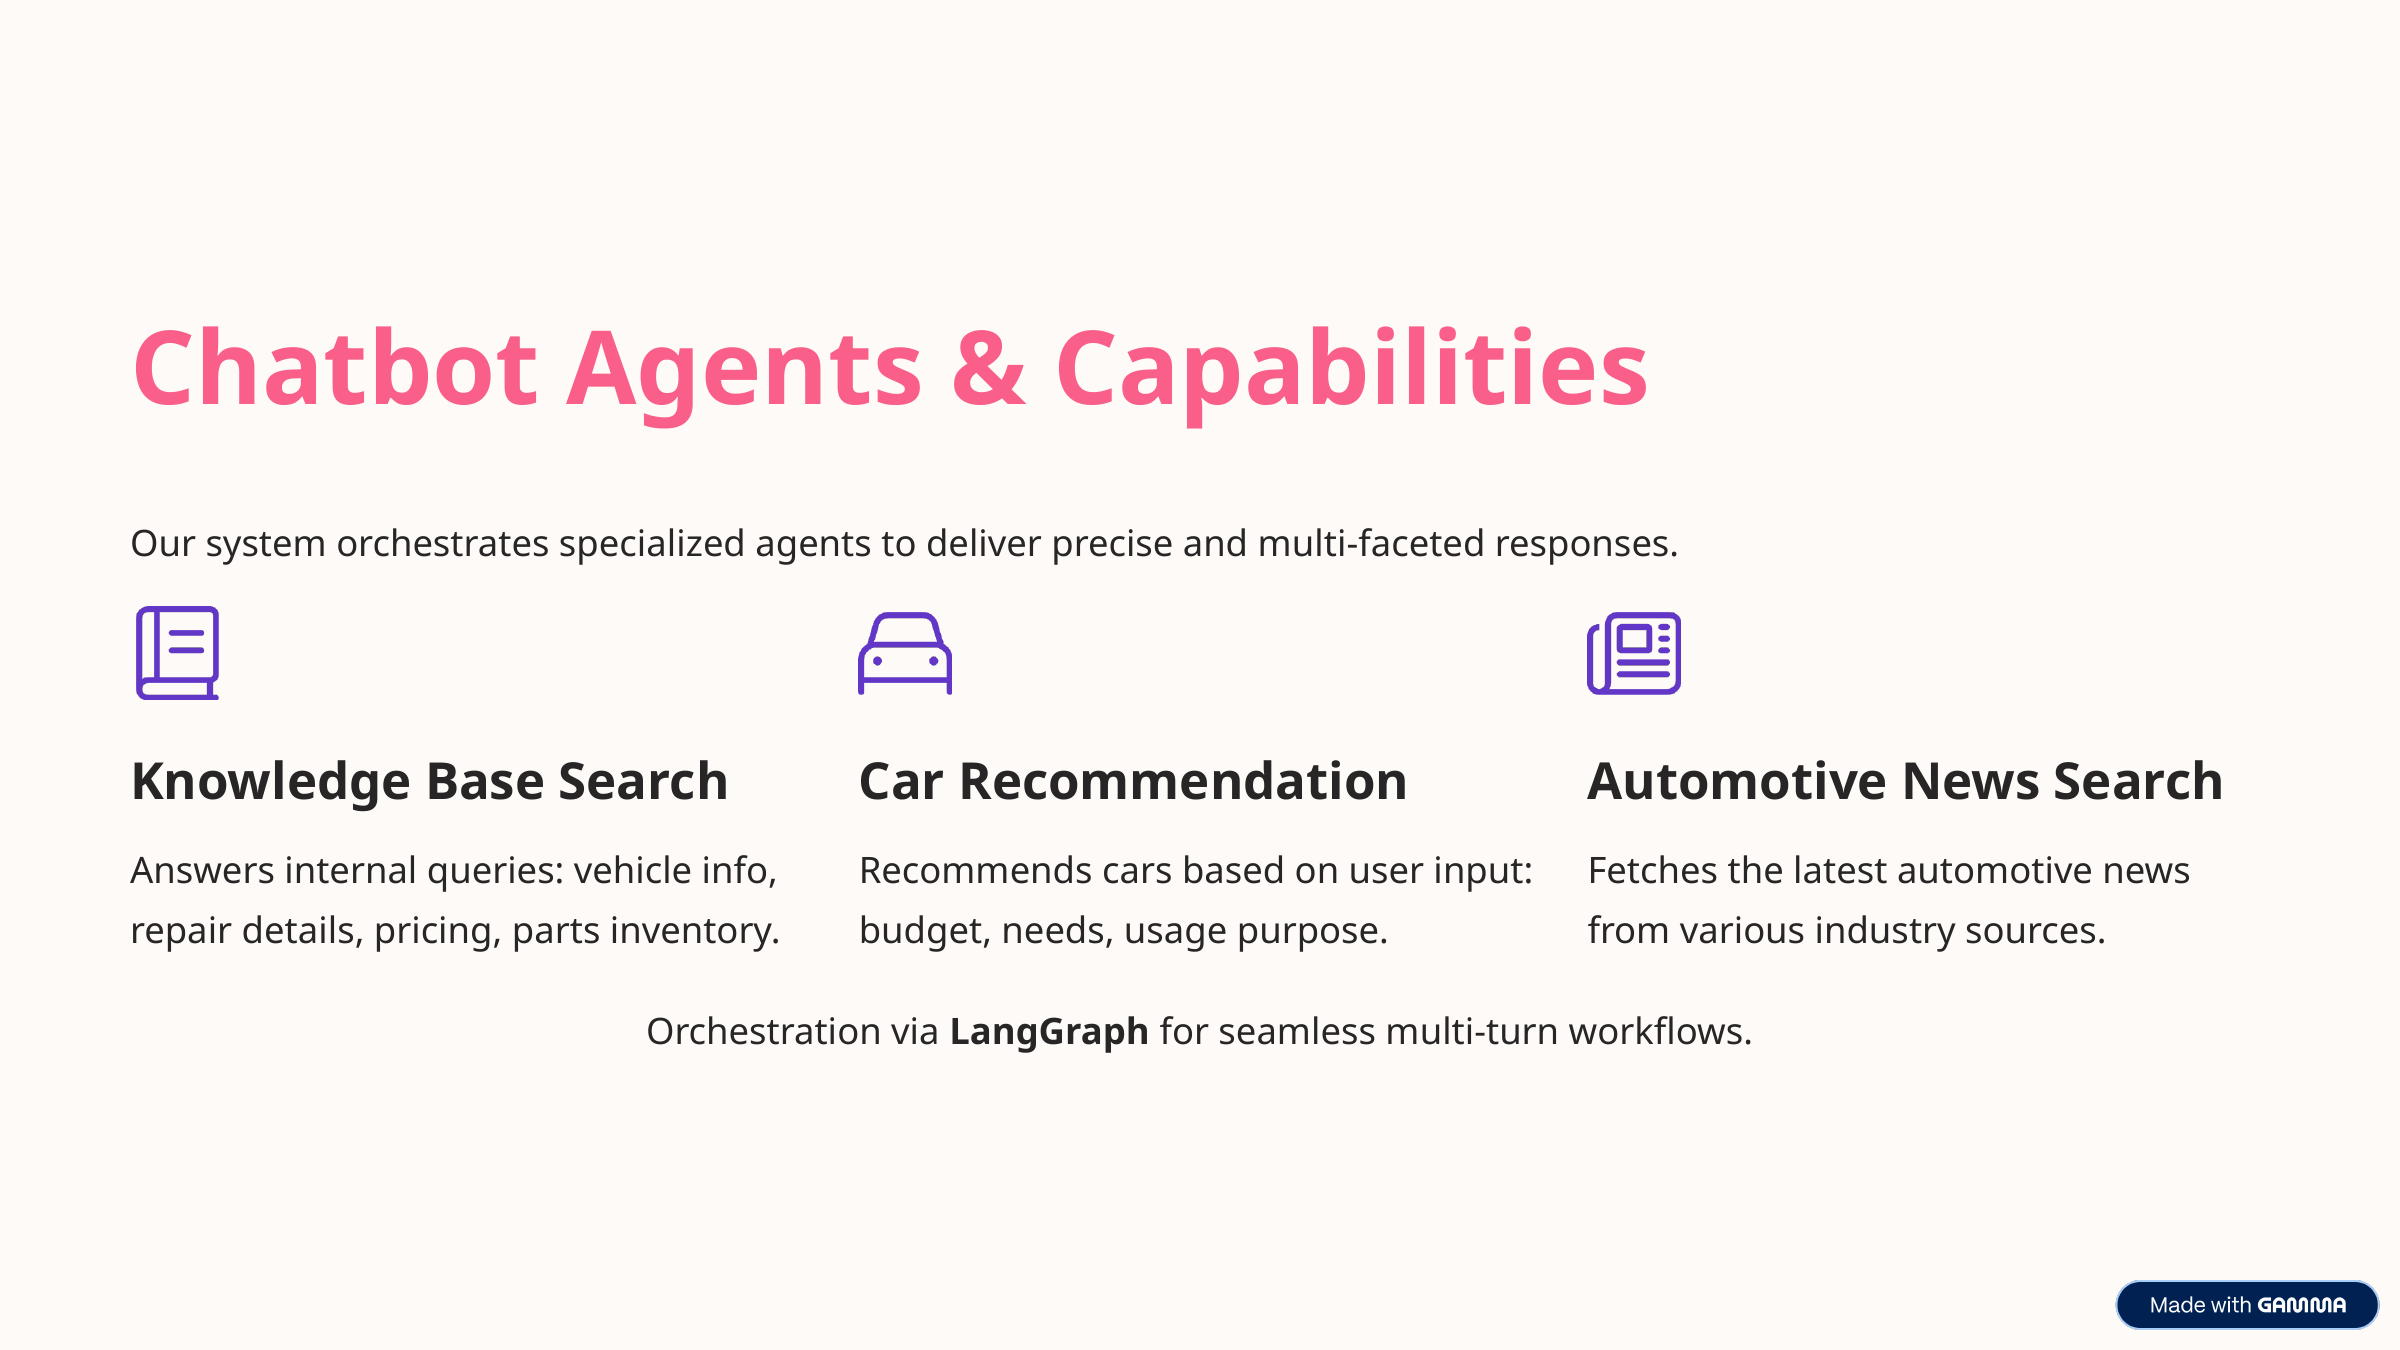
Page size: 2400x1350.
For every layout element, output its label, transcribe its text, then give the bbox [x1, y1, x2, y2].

text_box Automotive News Search [1587, 745, 2169, 810]
text_box Car Recommendation [858, 745, 1371, 810]
picture [1587, 606, 1681, 700]
text_box Knowledge Base Search [130, 745, 674, 810]
text_box Chatbot Agents & Capabilities [130, 297, 1683, 431]
picture [858, 606, 952, 700]
text_box Answers internal queries: vehicle info, repair details, pricing, parts inventory. [130, 831, 813, 951]
text_box Recommends cars based on user input: budget, needs, usage purpose. [858, 831, 1541, 951]
picture [2106, 1271, 2389, 1339]
text_box Our system orchestrates specialized agents to deliver precise and multi-faceted responses. [130, 504, 2270, 565]
text_box Fetches the latest automotive news from various industry sources. [1587, 831, 2270, 951]
picture [130, 606, 224, 700]
text_box Orchestration via LangGraph for seamless multi-turn workflows. [130, 992, 2270, 1053]
